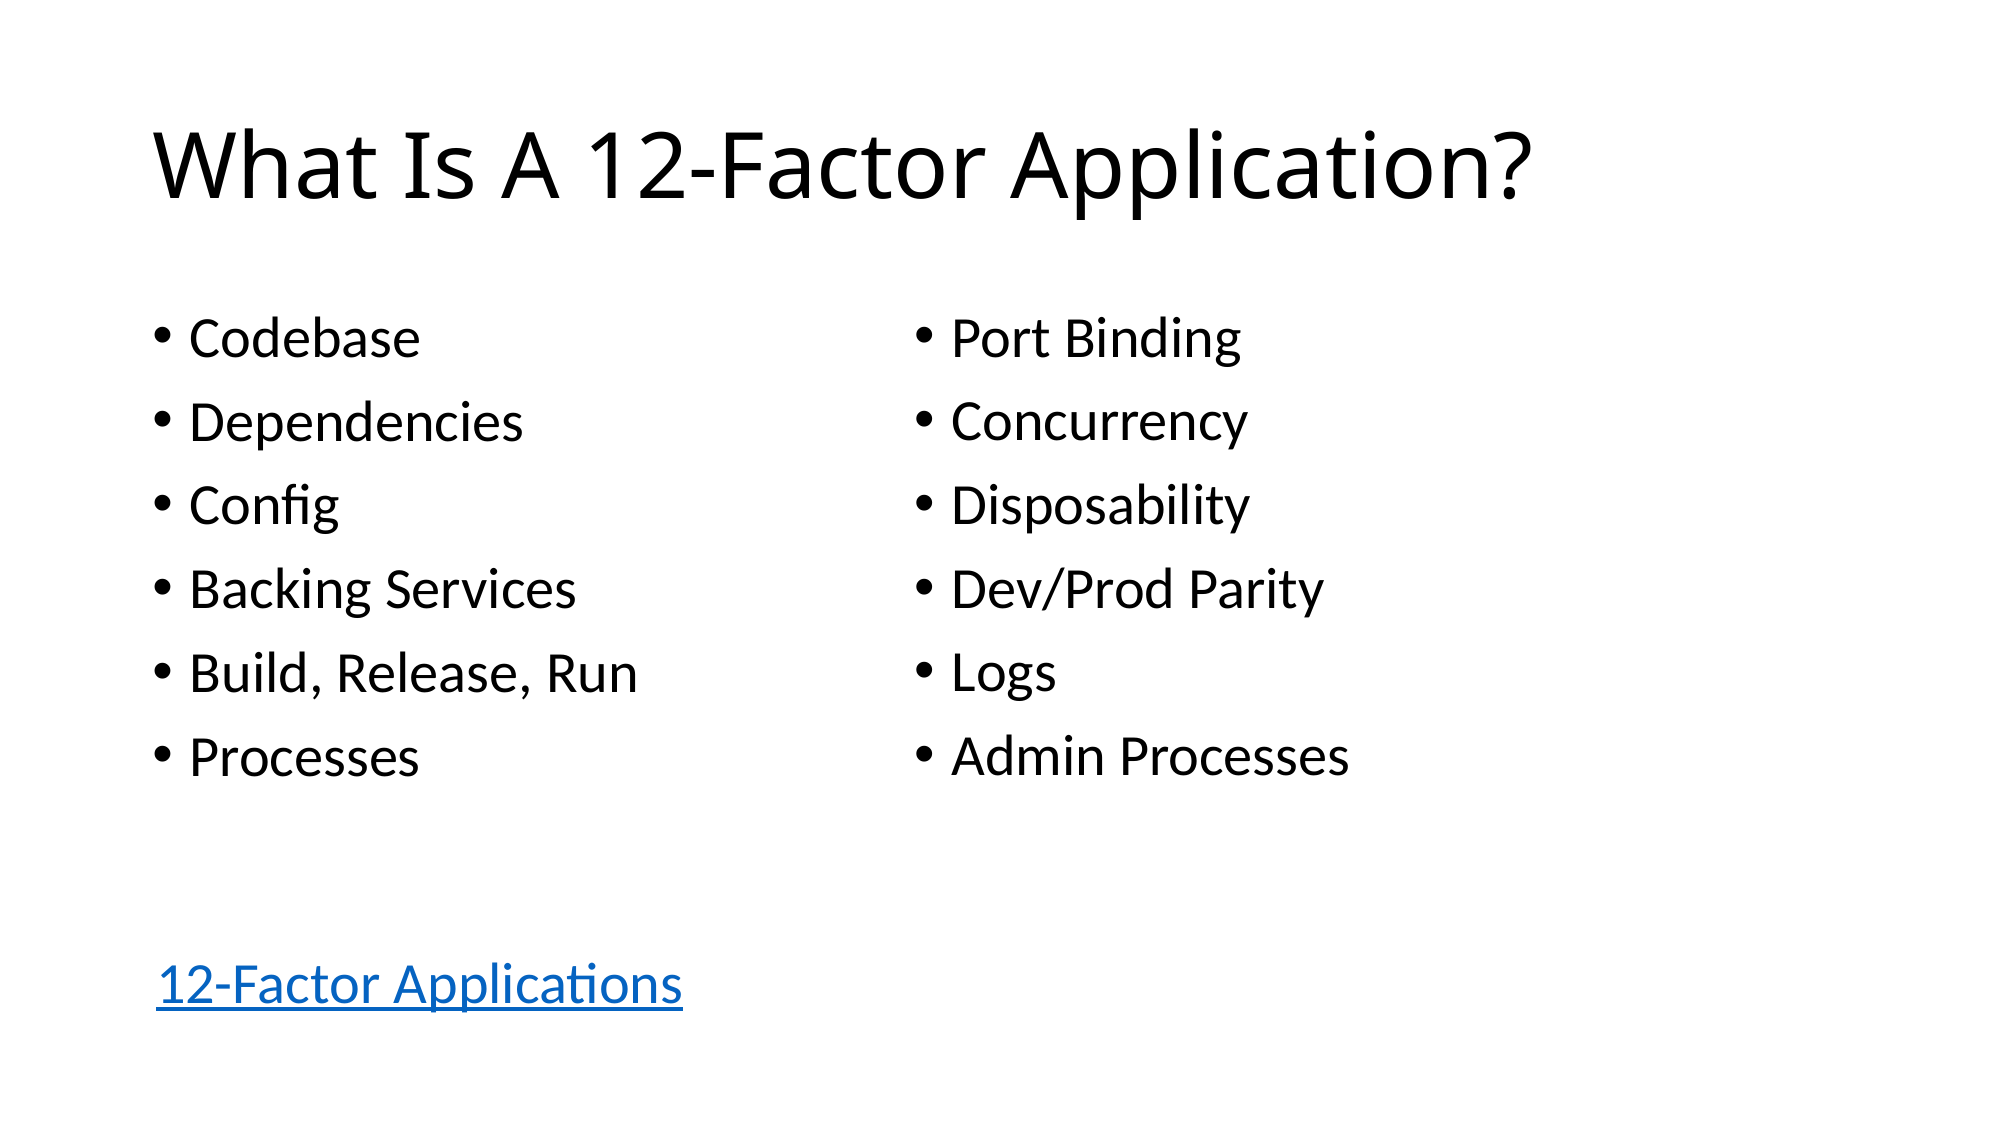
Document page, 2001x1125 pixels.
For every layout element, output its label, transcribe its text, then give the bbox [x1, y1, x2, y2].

list Codebase Dependencies Config Backing Services Build, Release, Run Processes [137, 299, 843, 1014]
text_box 12-Factor Applications [141, 937, 699, 1023]
text_box Port Binding Concurrency Disposability Dev/Prod Parity Logs Admin Processes [899, 299, 1605, 1014]
title What Is A 12-Factor Application? [137, 59, 1863, 278]
